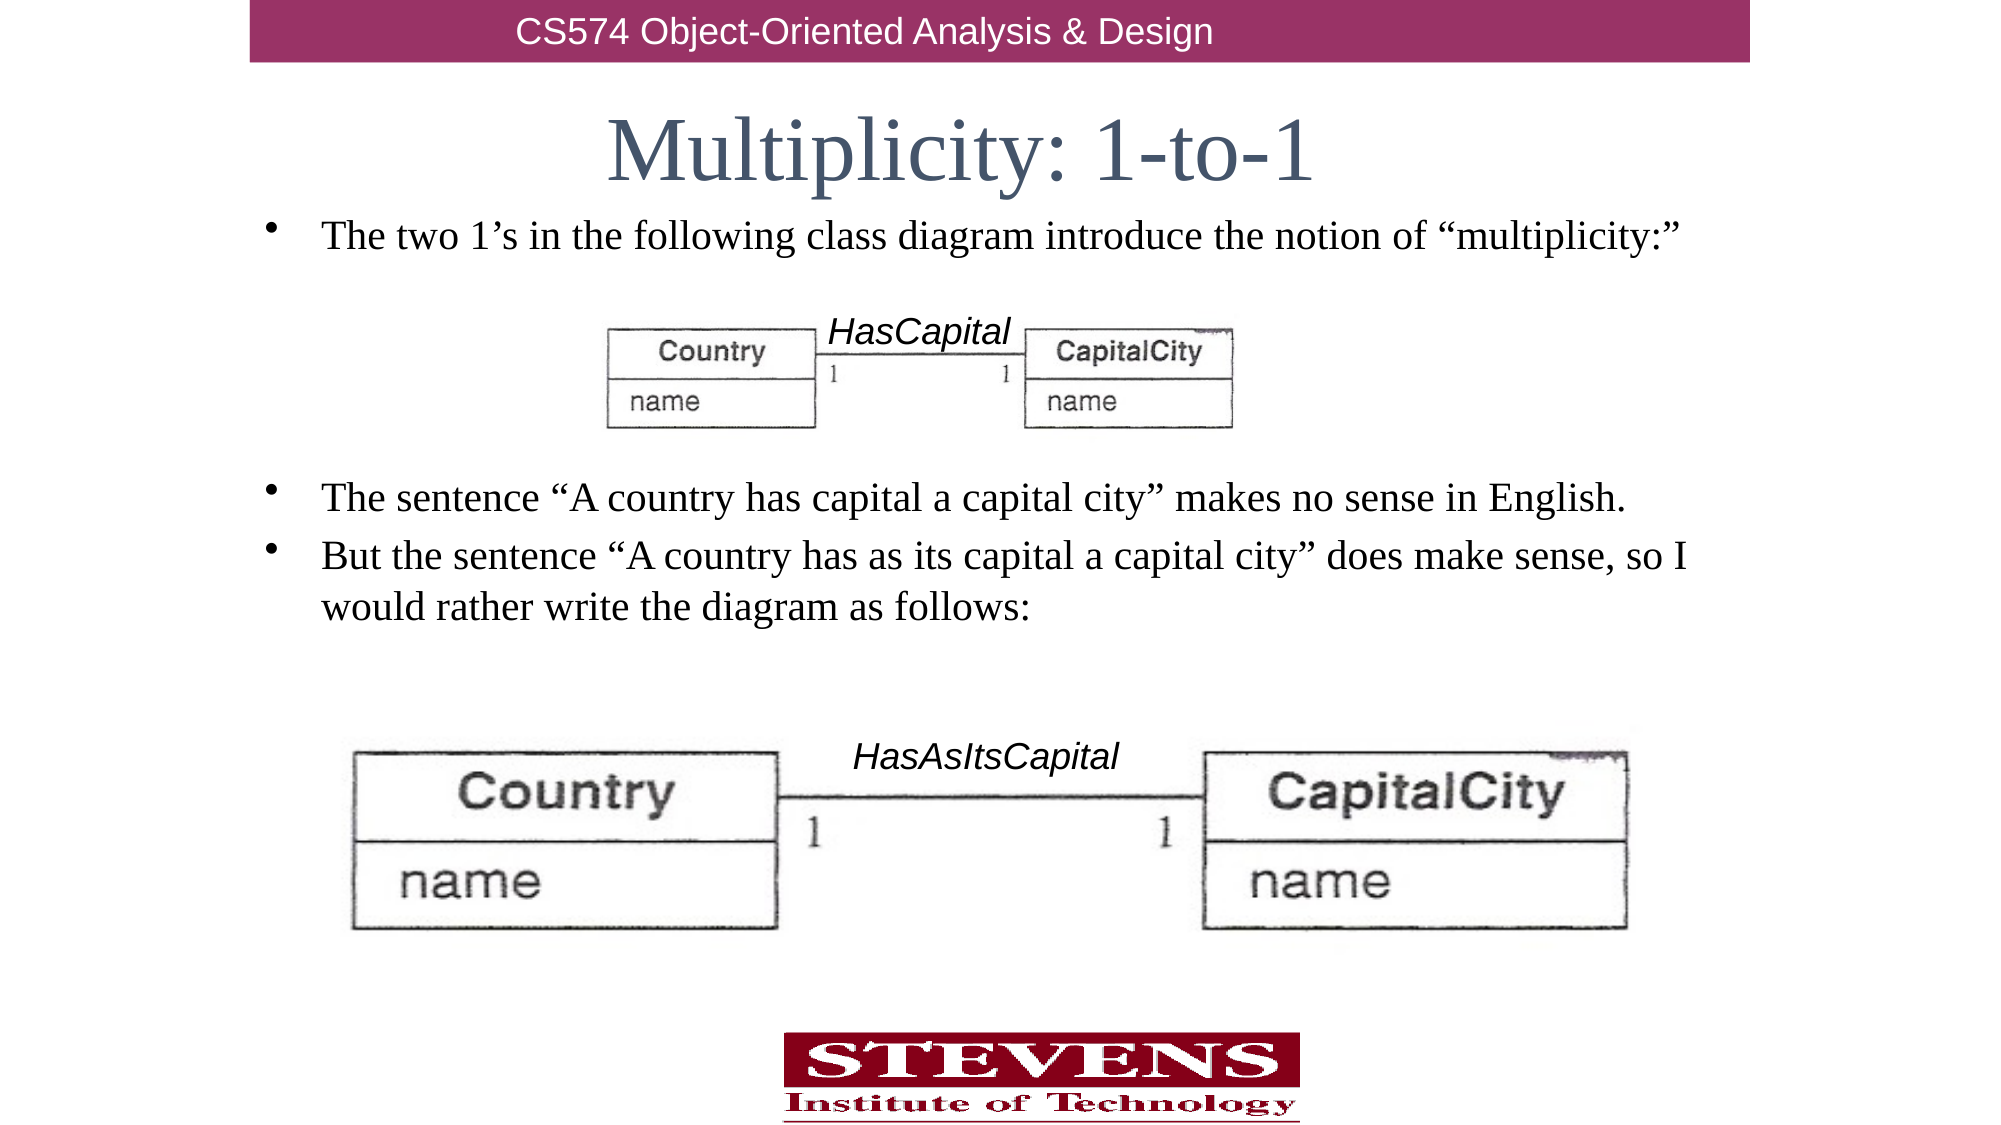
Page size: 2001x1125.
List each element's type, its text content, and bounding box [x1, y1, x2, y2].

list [312, 699, 1663, 967]
text_box CS574 Object-Oriented Analysis & Design [249, 0, 1750, 63]
text_box The sentence “A country has capital a capital city” makes no sense in English. But the sentence “A country has as its capital a capital city” does make sense, so I would rather write the diagram as follows: [249, 462, 1750, 675]
text_box Multiplicity: 1-to-1 [324, 87, 1600, 200]
picture [774, 1028, 1313, 1125]
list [587, 299, 1250, 449]
text_box The two 1’s in the following class diagram introduce the notion of “multiplicity:” [249, 200, 1750, 325]
